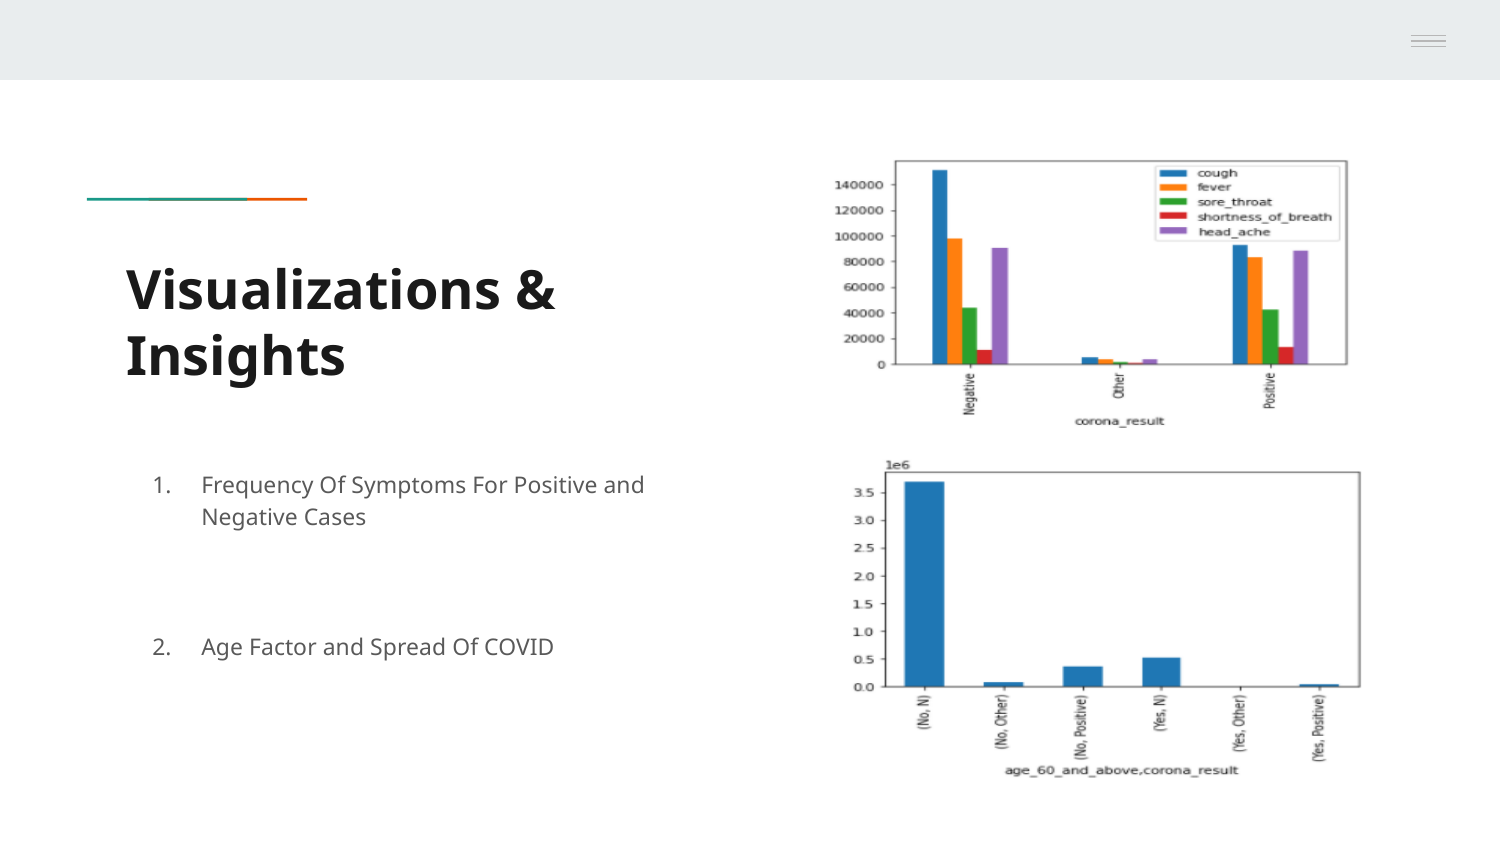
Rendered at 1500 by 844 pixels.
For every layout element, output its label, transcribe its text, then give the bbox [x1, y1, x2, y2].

picture [809, 148, 1413, 794]
title Visualizations & Insights [111, 240, 750, 411]
list Frequency Of Symptoms For Positive and Negative Cases Age Factor and Spread Of COVID [111, 452, 750, 795]
